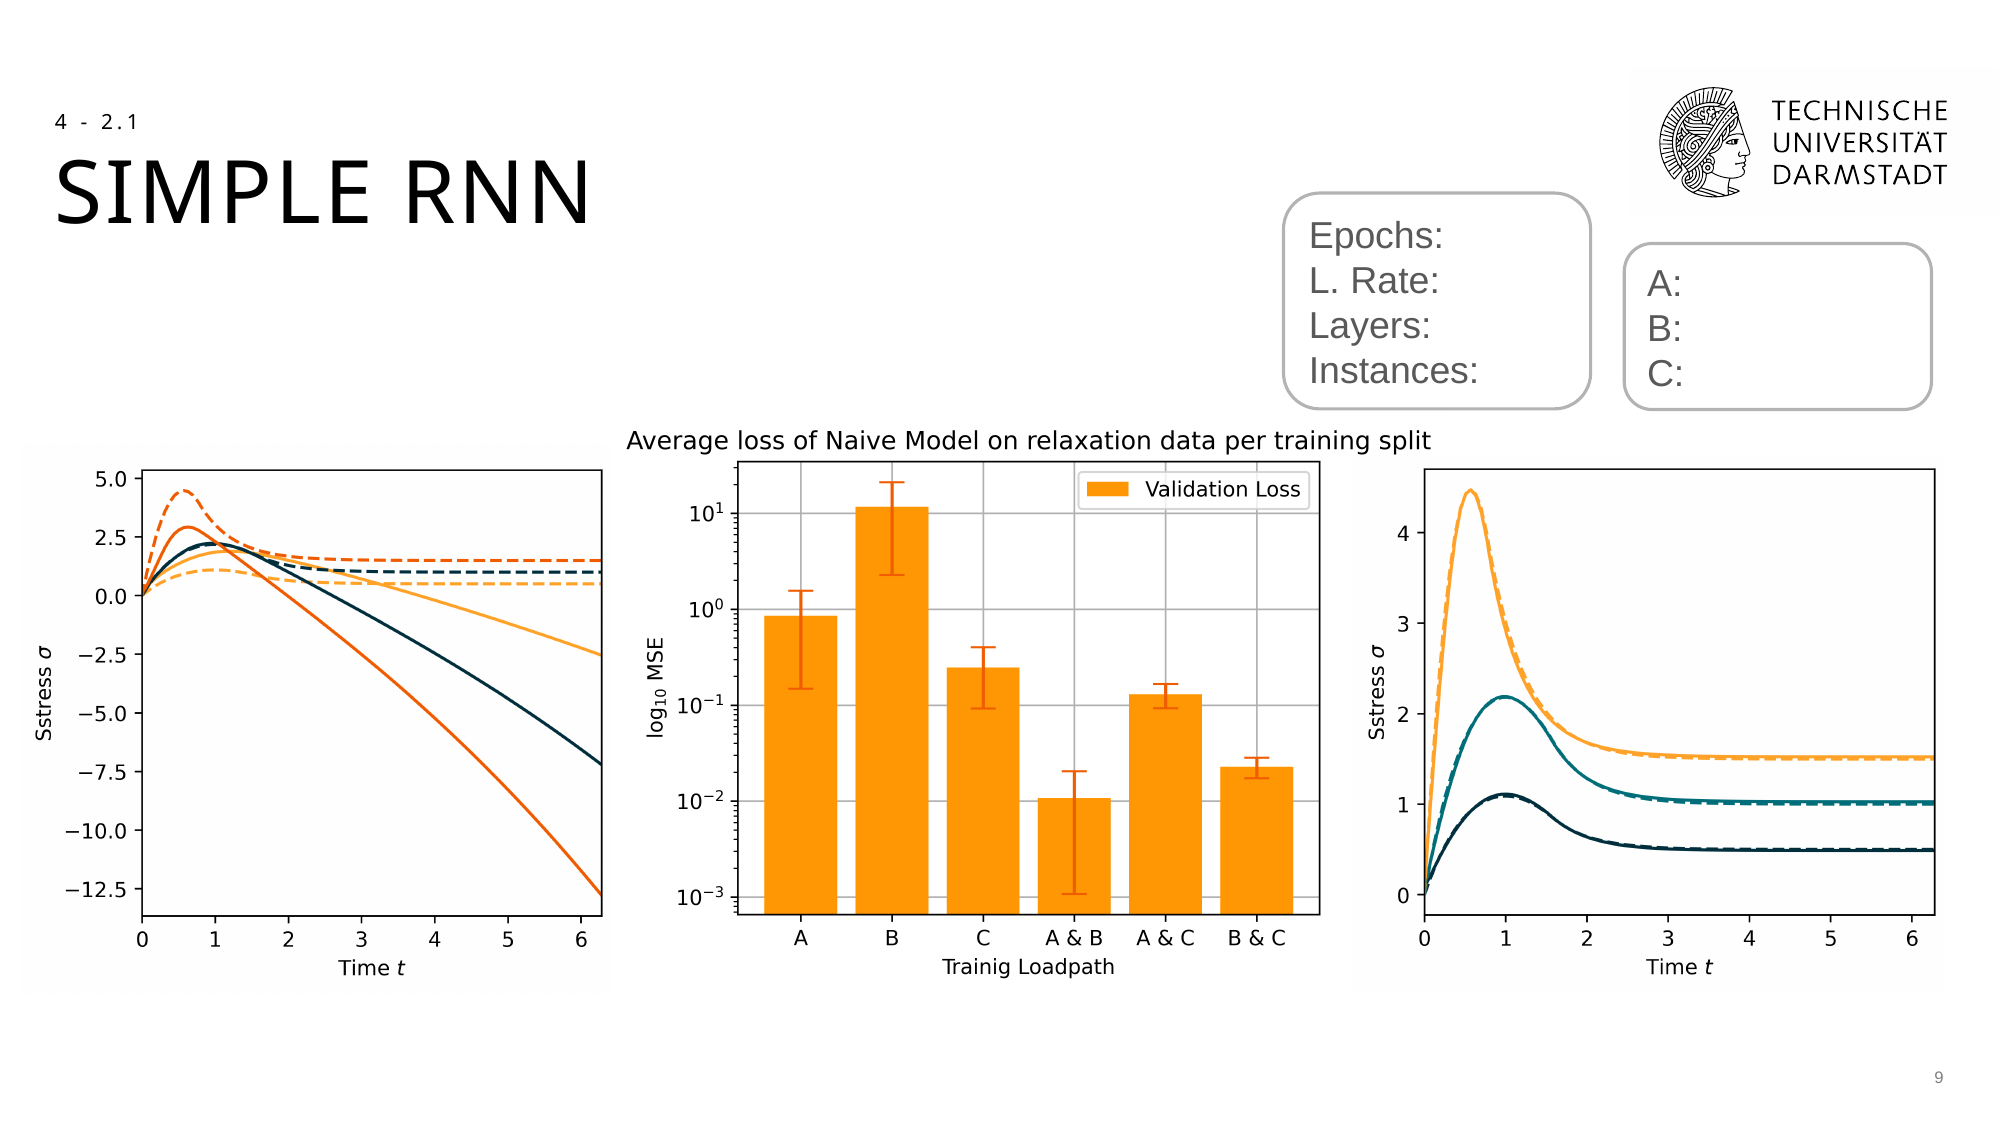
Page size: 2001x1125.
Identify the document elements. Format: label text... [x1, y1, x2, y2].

list Simple RNN [54, 156, 1629, 346]
slide_number 9 [1863, 1059, 1944, 1094]
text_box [20, 414, 1945, 994]
title 4 - 2.1 [55, 114, 1548, 138]
